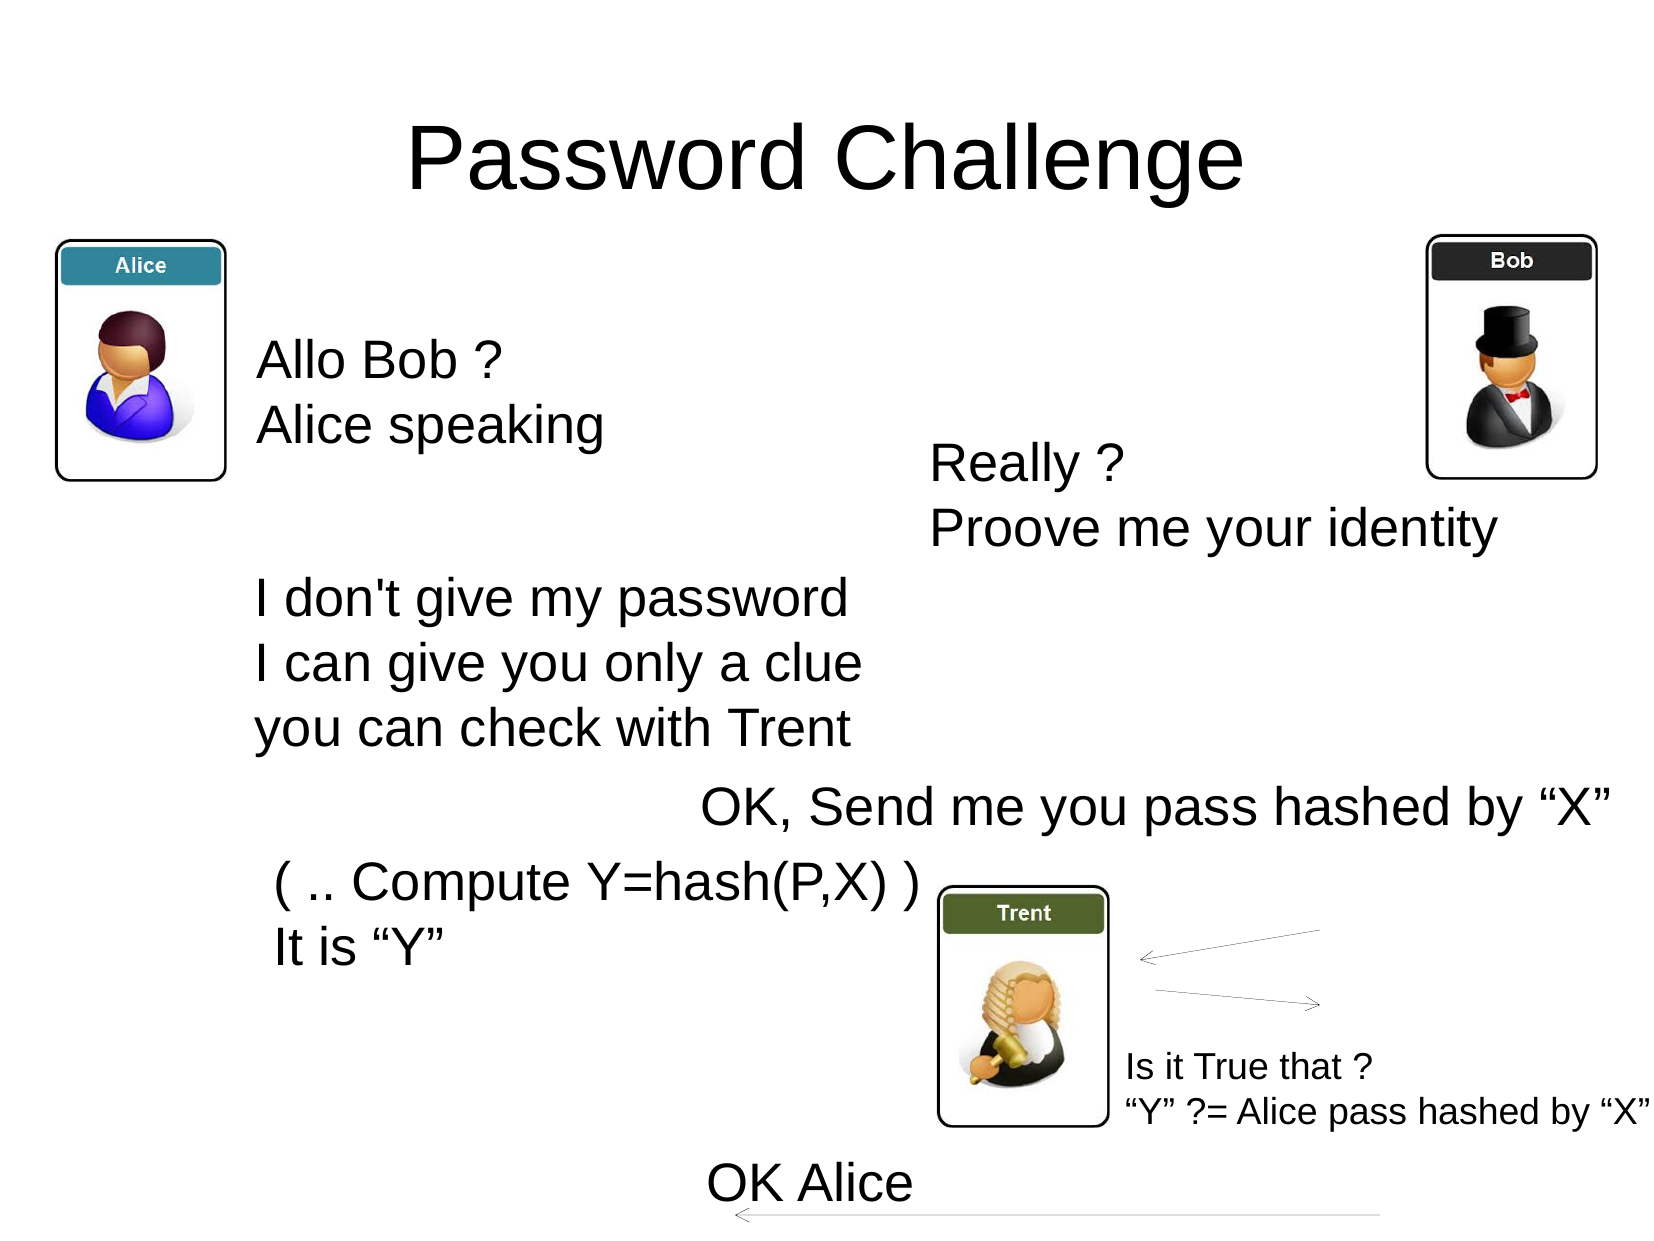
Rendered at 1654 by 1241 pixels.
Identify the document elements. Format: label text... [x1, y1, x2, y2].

text_box [1140, 929, 1321, 965]
picture [1424, 233, 1598, 480]
text_box I don't give my password I can give you only a clue you can check with Trent [239, 554, 880, 765]
text_box Is it True that ? “Y” ?= Alice pass hashed by “X” [1110, 1034, 1654, 1140]
picture [936, 884, 1110, 1128]
text_box OK Alice [692, 1139, 930, 1220]
picture [54, 238, 227, 482]
text_box OK, Send me you pass hashed by “X” [685, 764, 1628, 844]
text_box Allo Bob ? Alice speaking [241, 316, 622, 462]
text_box [1154, 989, 1321, 1011]
text_box Really ? Proove me your identity [914, 419, 1515, 565]
text_box ( .. Compute Y=hash(P,X) ) It is “Y” [259, 839, 937, 984]
title Password Challenge [82, 49, 1571, 257]
